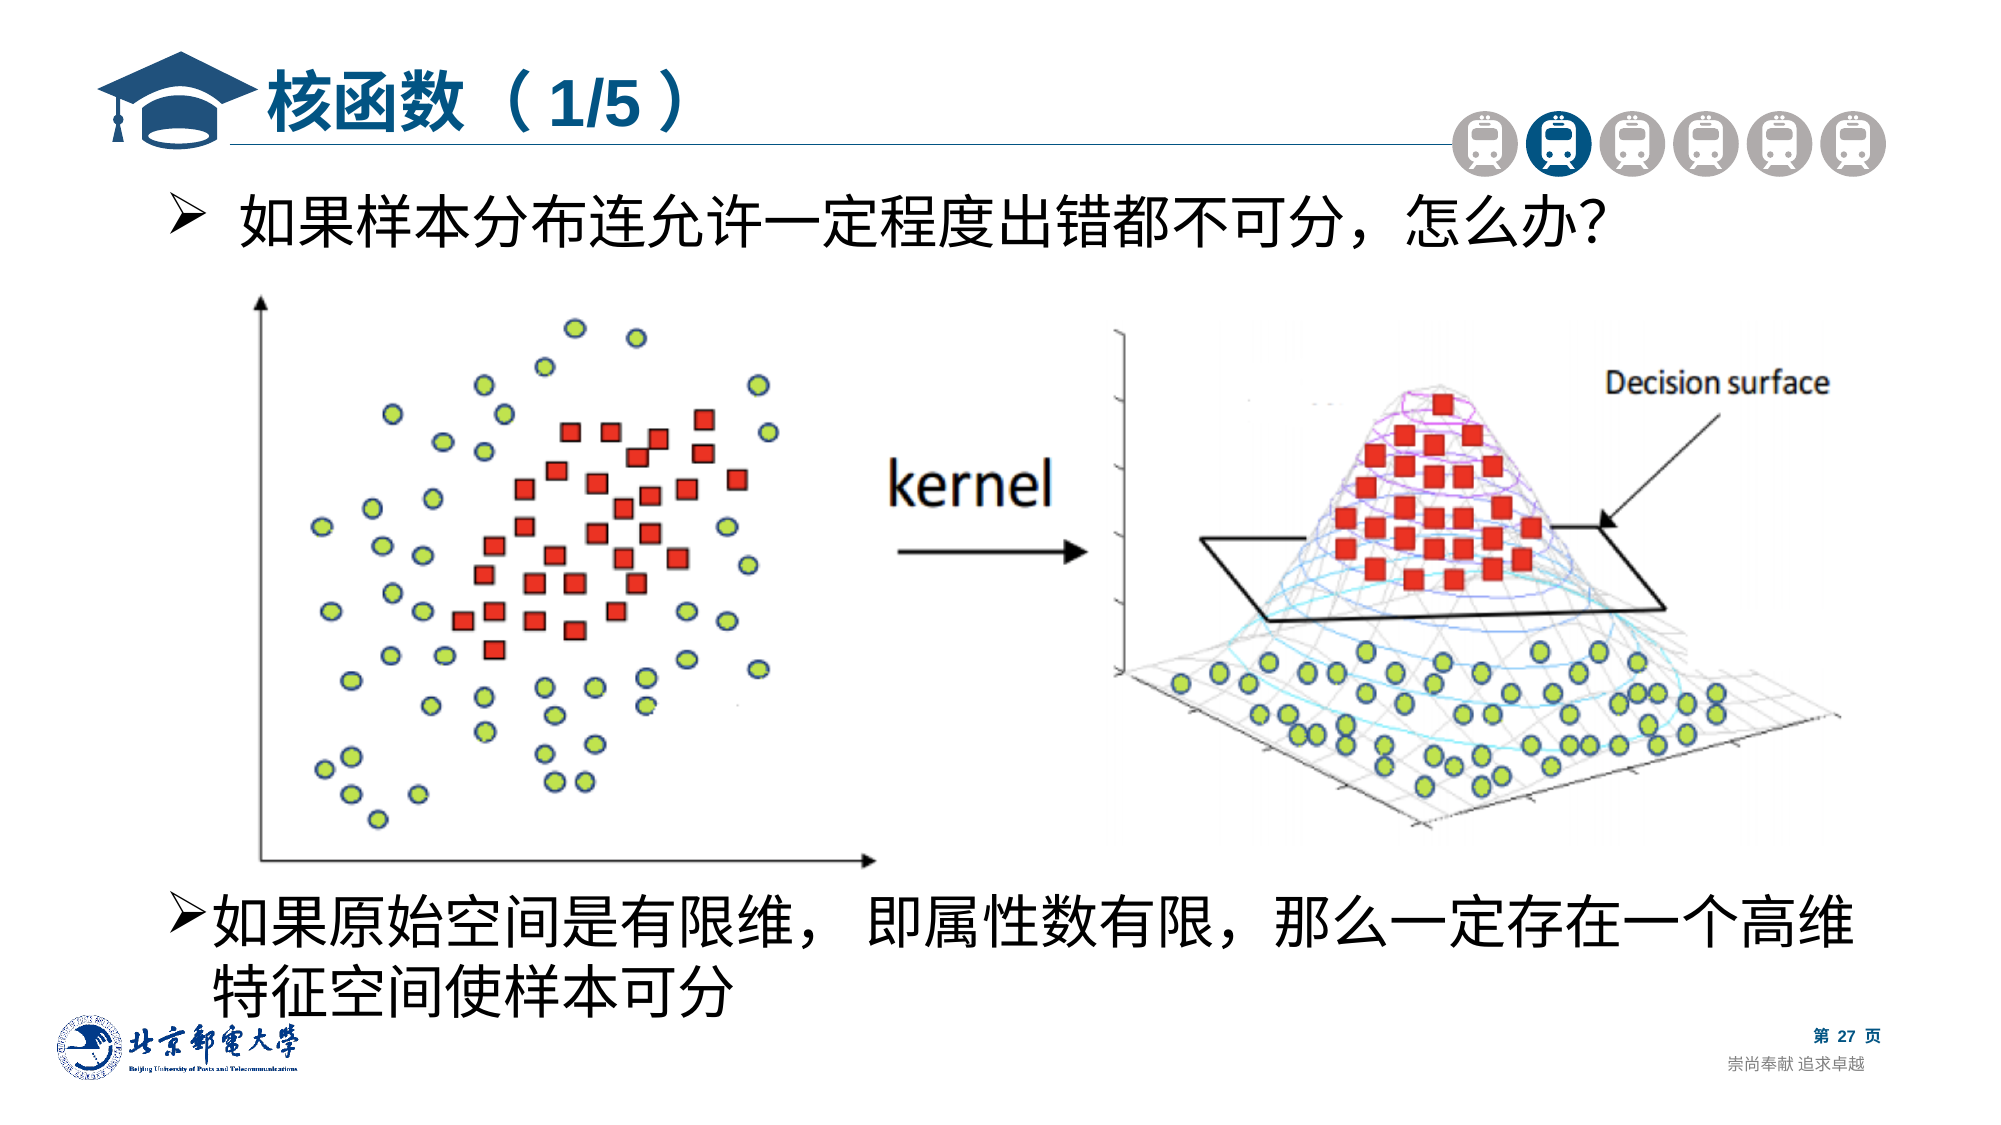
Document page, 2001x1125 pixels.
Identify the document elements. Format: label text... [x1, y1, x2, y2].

footer 崇尚奉献 追求卓越 [1727, 1055, 1882, 1076]
picture [226, 245, 1866, 880]
picture [50, 1009, 305, 1086]
text_box 如果样本分布连允许一定程度出错都不可分，怎么办？ 如果原始空间是有限维， 即属性数有限，那么一定存在一个高维特征空间使样本可分 [150, 177, 1882, 1033]
list 核函数（1/5） [266, 68, 1269, 142]
slide_number 第 页 [1727, 1033, 1882, 1048]
